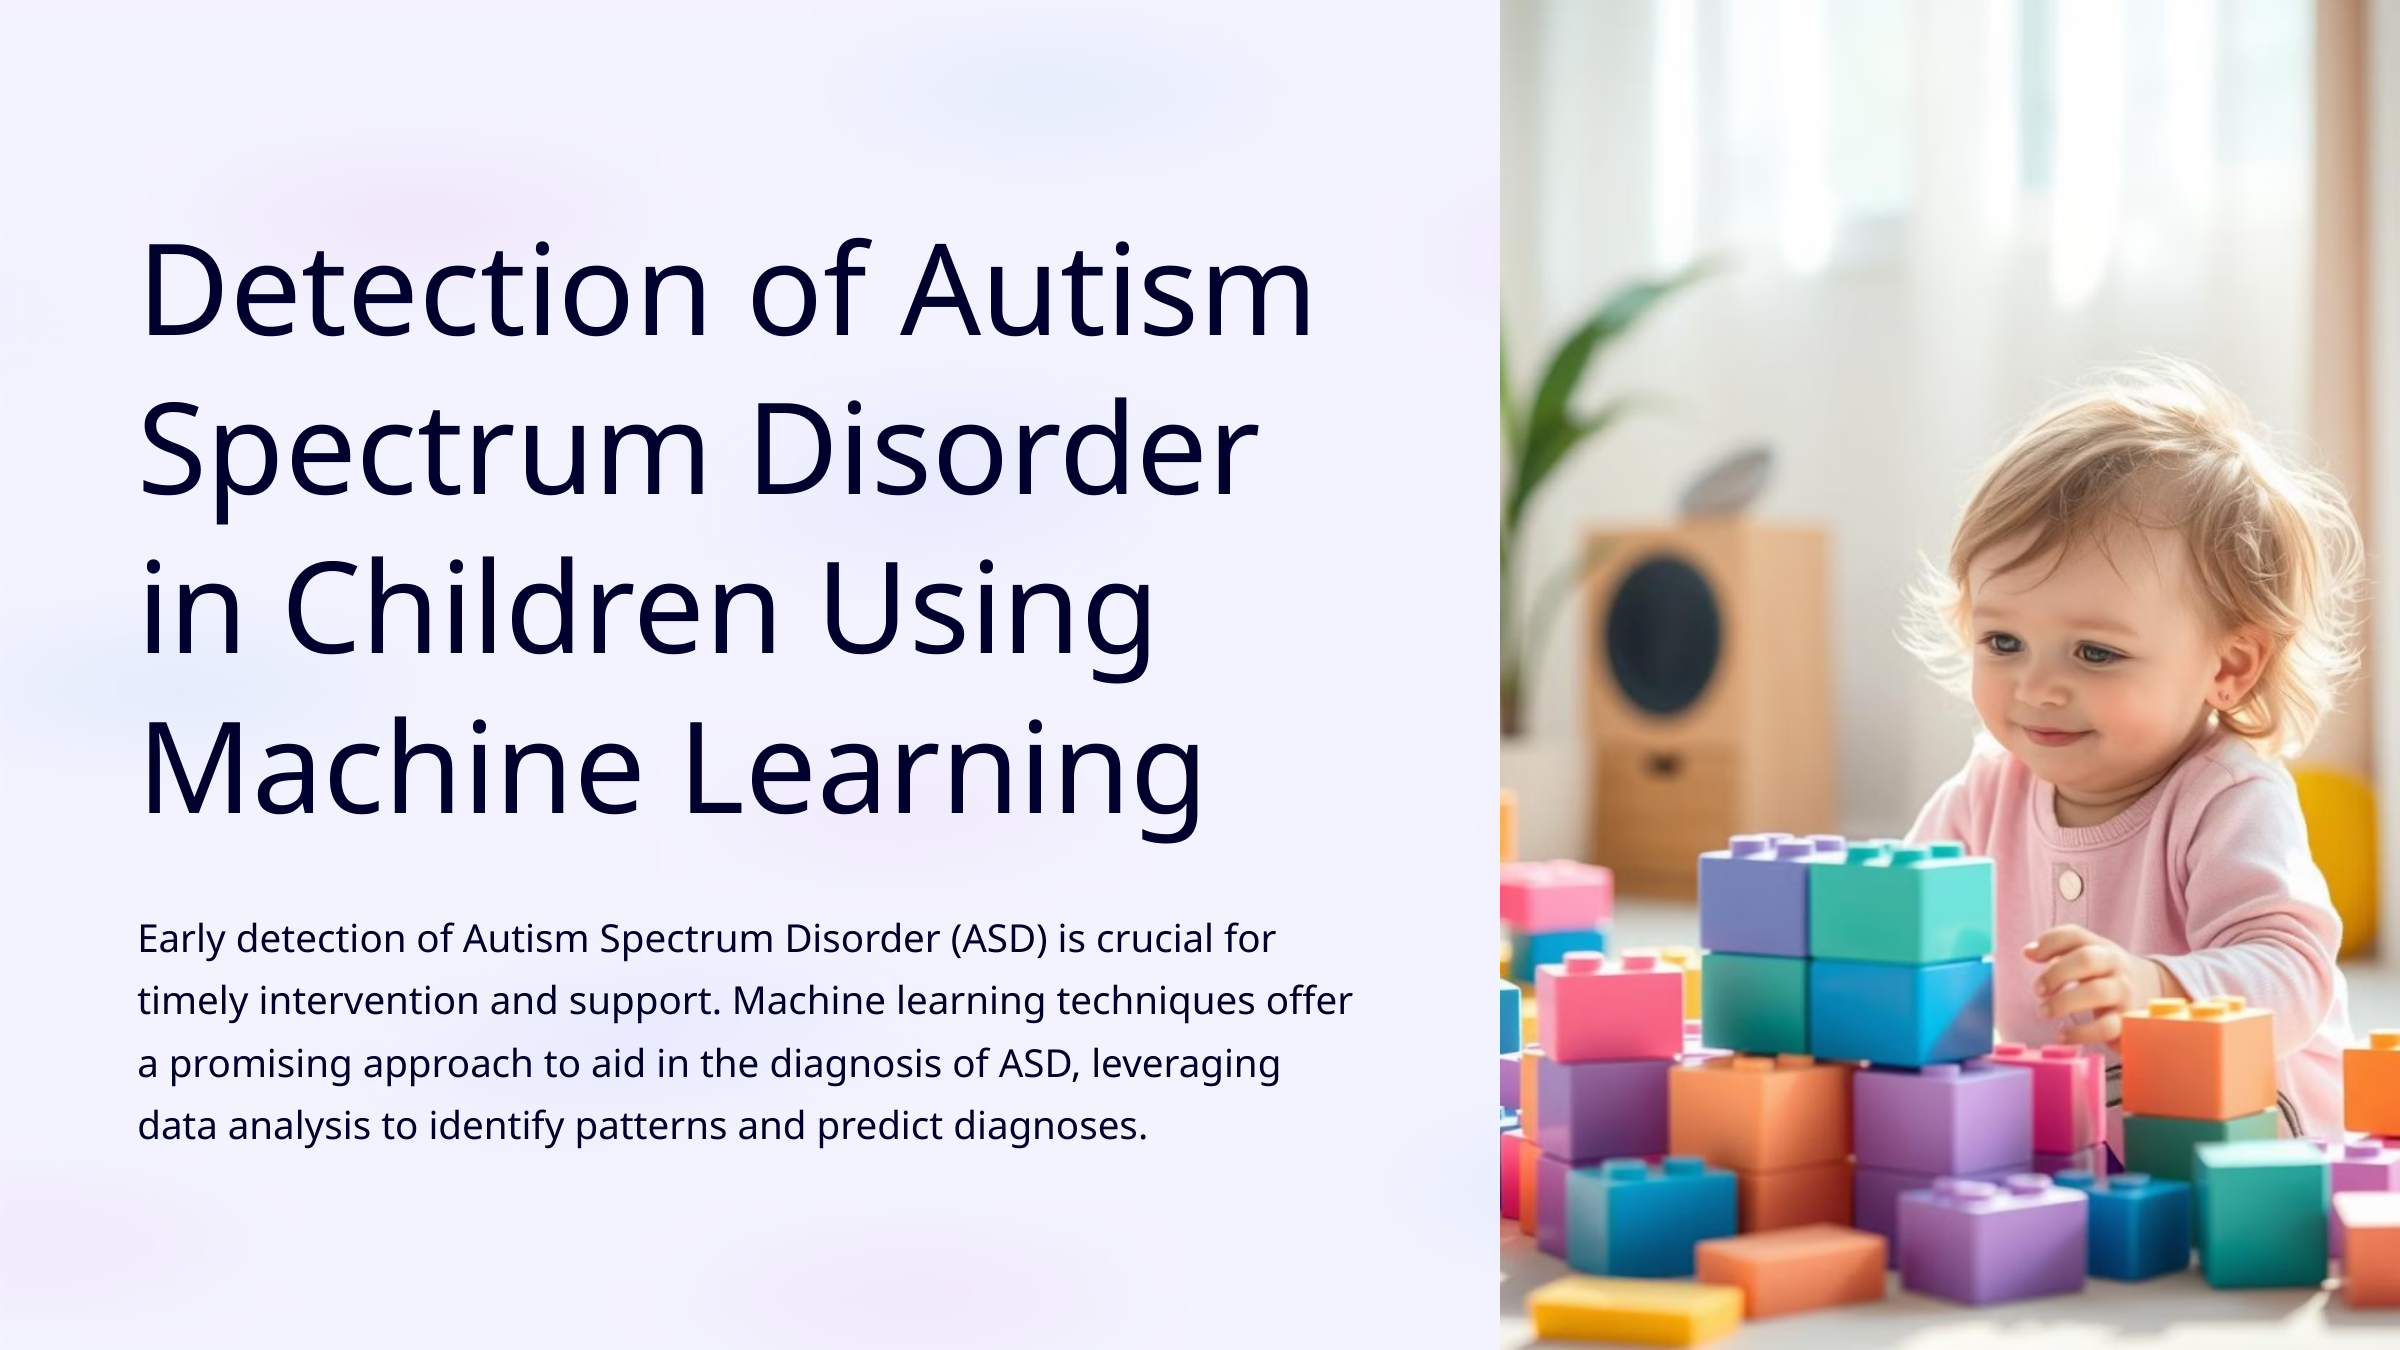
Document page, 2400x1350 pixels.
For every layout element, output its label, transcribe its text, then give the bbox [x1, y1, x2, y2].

picture [1499, 0, 2400, 1350]
text_box Detection of Autism Spectrum Disorder in Children Using Machine Learning [137, 201, 1363, 839]
text_box Early detection of Autism Spectrum Disorder (ASD) is crucial for timely intervention and support. Machine learning techniques offer a promising approach to aid in the diagnosis of ASD, leveraging data analysis to identify patterns and predict diagnoses. [137, 897, 1363, 1149]
